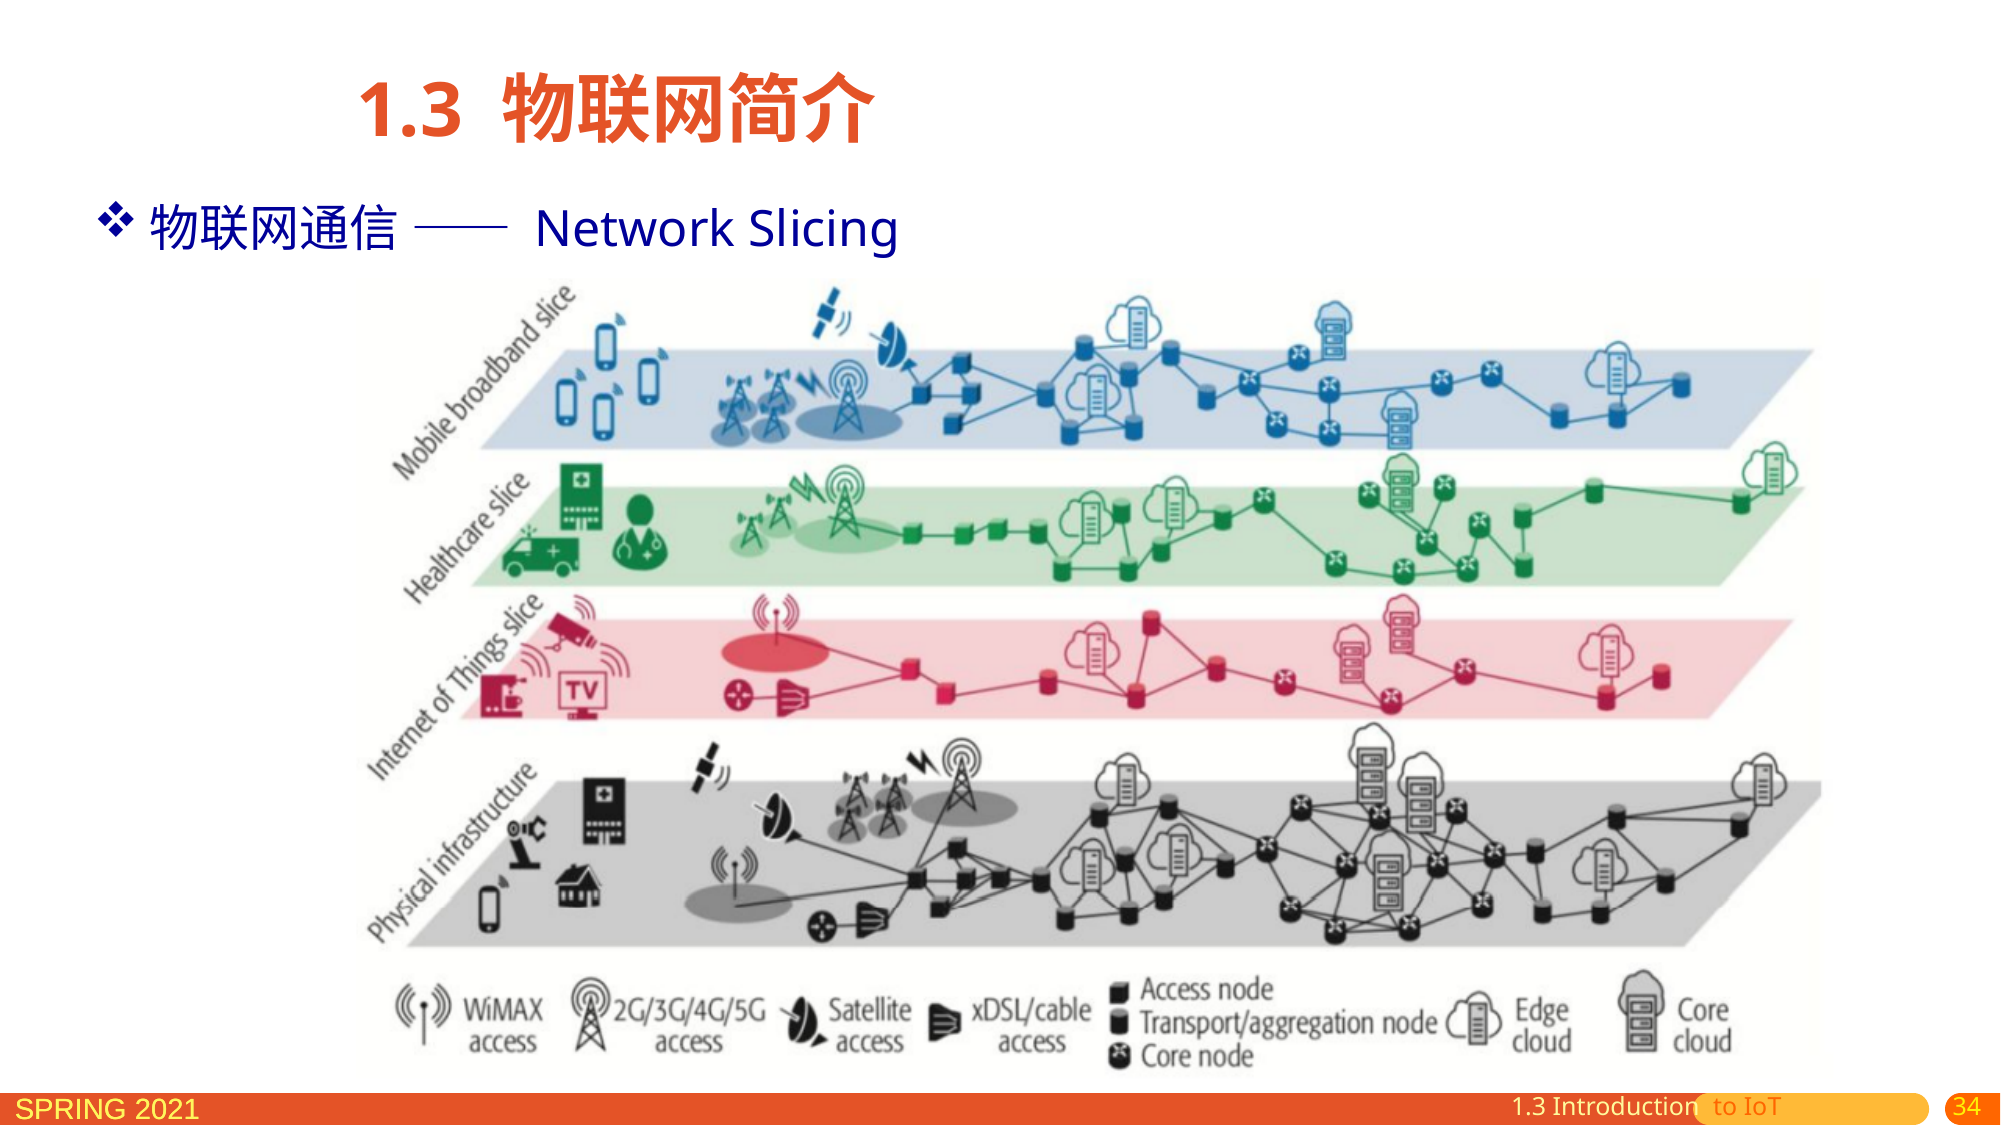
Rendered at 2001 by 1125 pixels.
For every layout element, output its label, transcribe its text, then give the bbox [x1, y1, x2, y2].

picture [338, 274, 1841, 1088]
title 1.3 物联网简介 [184, 29, 1048, 184]
footer 1.3 Introduction to IoT [1496, 1092, 1930, 1120]
text_box 物联网通信 —— Network Slicing [78, 188, 1945, 299]
slide_number 34 [1608, 1097, 1997, 1125]
